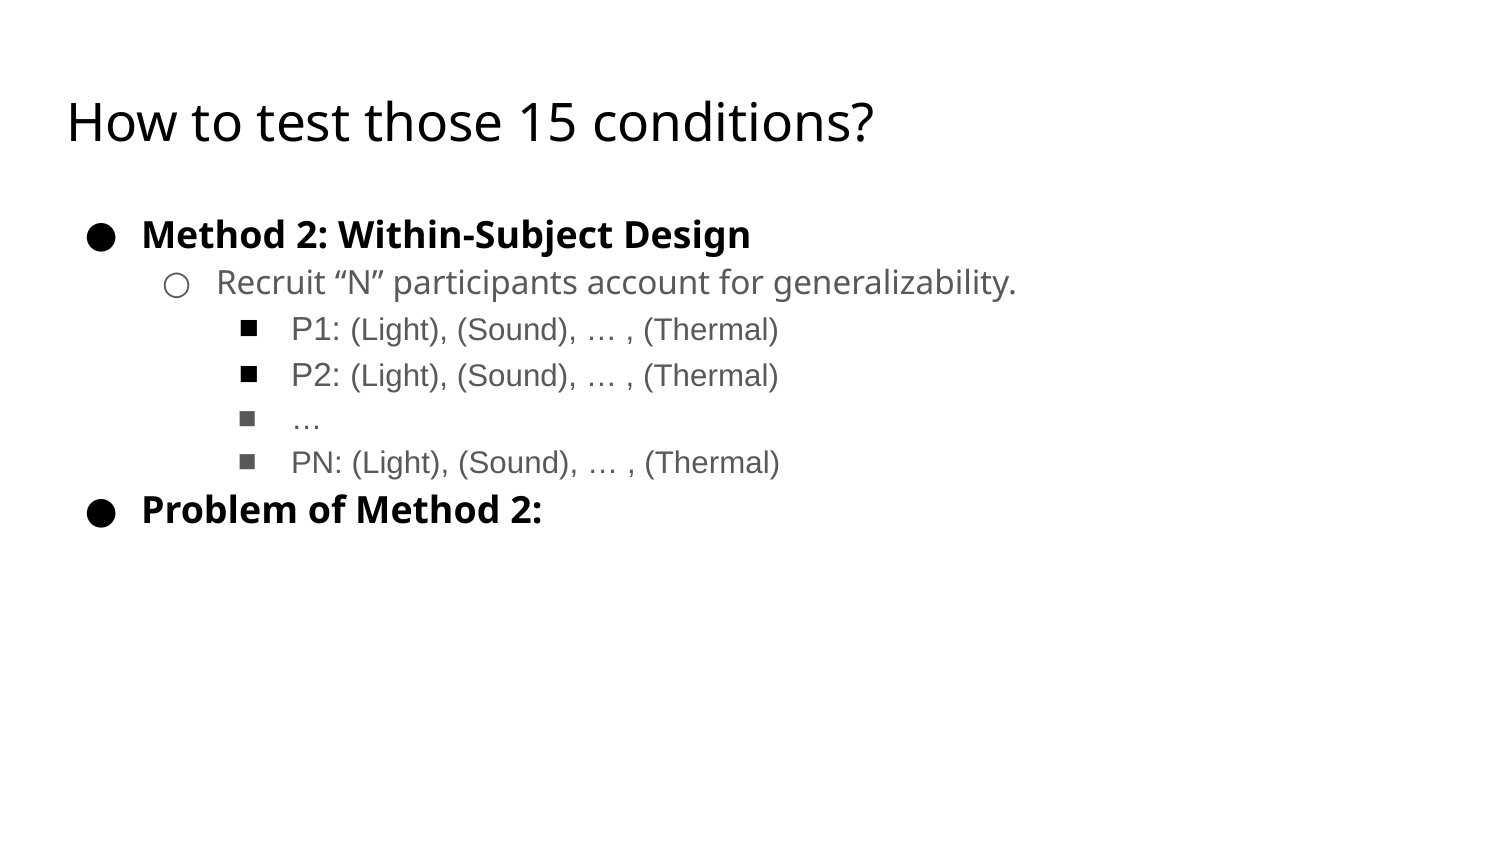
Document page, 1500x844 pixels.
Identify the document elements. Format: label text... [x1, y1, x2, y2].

title How to test those 15 conditions? [51, 72, 1449, 167]
list Method 2: Within-Subject Design Recruit “N” participants account for generalizability. P1: (Light), (Sound), … , (Thermal) P2: (Light), (Sound), … , (Thermal) … PN: (Light), (Sound), … , (Thermal) Problem of Method 2: [51, 189, 1449, 750]
